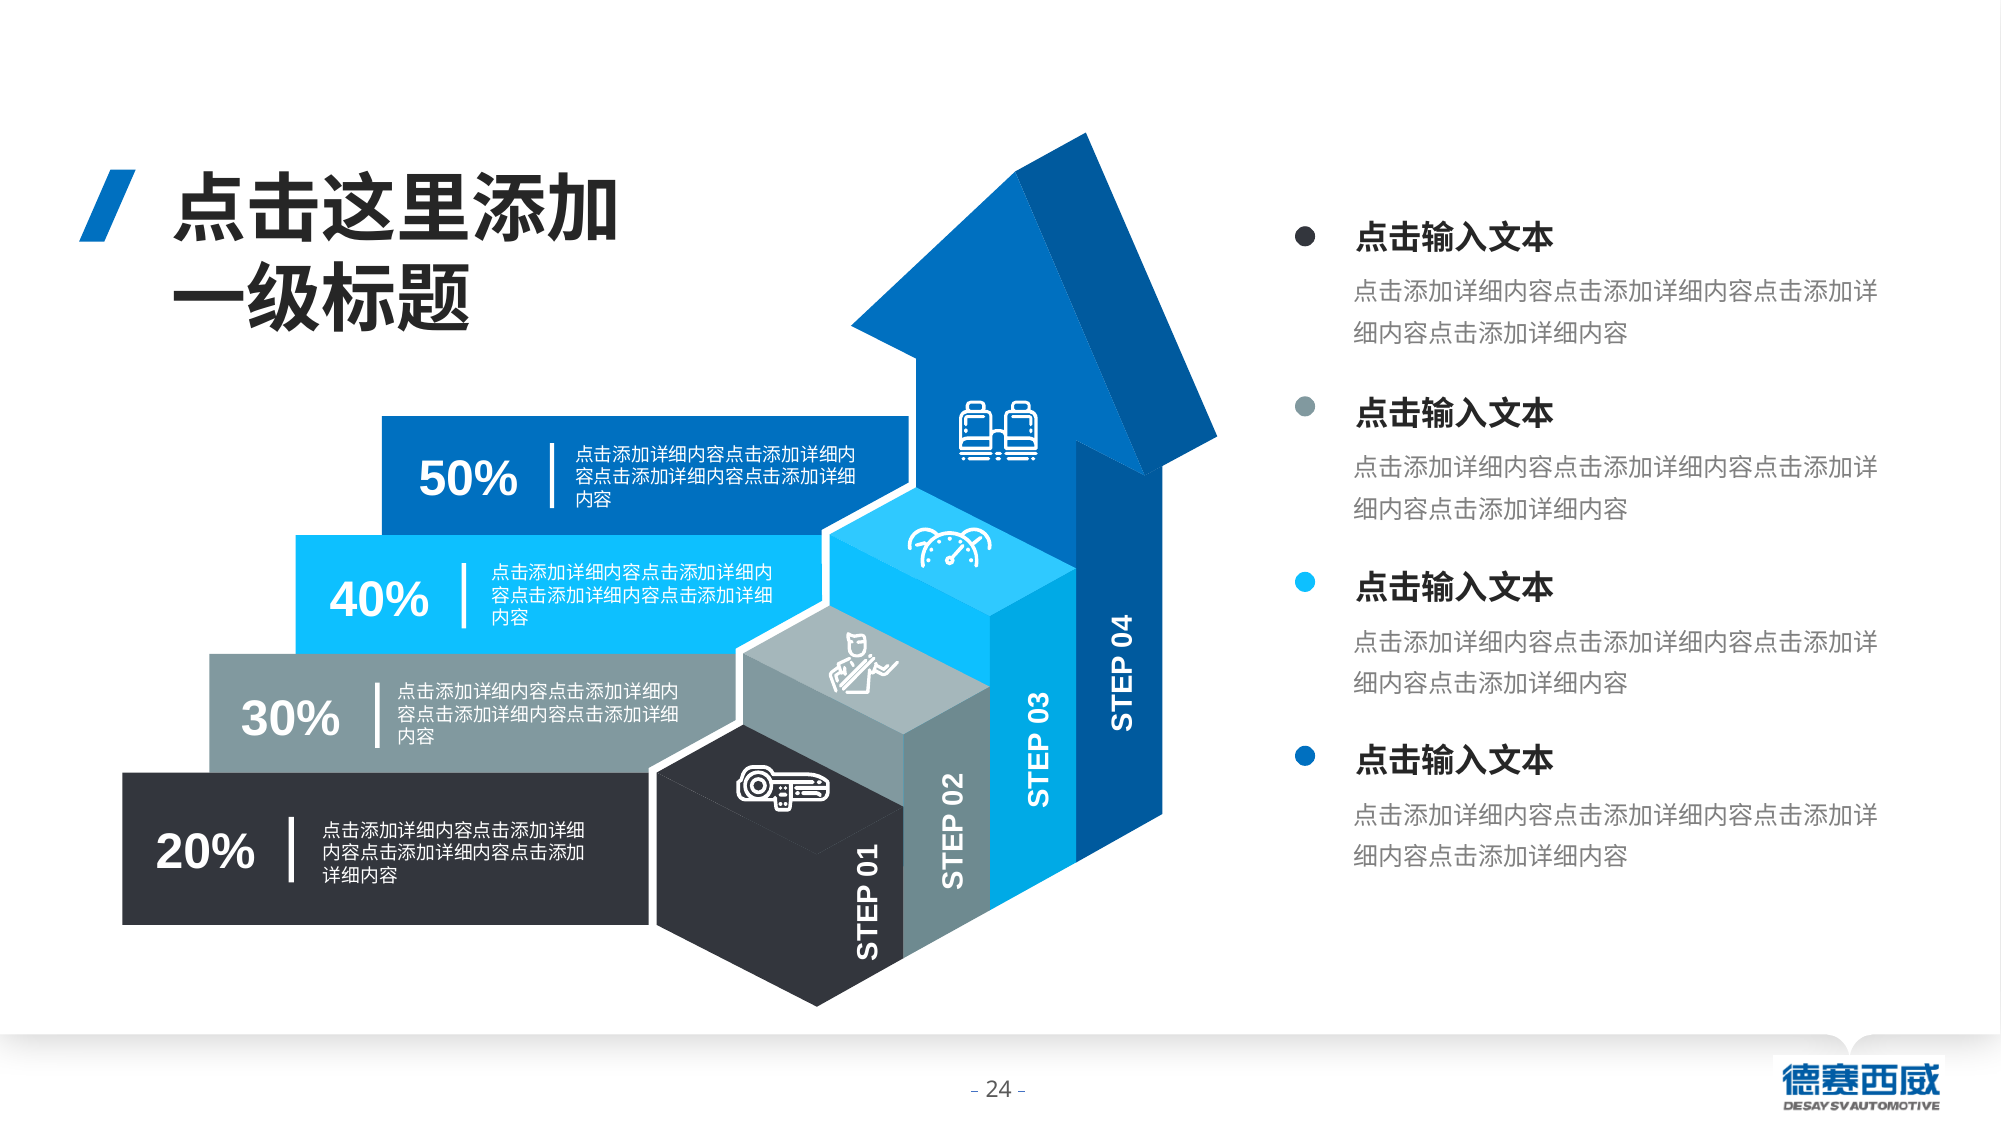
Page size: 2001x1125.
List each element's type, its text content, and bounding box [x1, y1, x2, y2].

text_box 点击添加详细内容点击添加详细内容点击添加详细内容点击添加详细内容 [1339, 606, 1900, 705]
text_box 点击添加详细内容点击添加详细内容点击添加详细内容点击添加详细内容 [1339, 256, 1900, 355]
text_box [122, 132, 1218, 1007]
text_box [1295, 226, 1316, 247]
text_box 点击输入文本 [1340, 208, 1570, 264]
text_box [1295, 571, 1316, 592]
text_box 点击输入文本 [1340, 732, 1570, 787]
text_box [79, 153, 869, 463]
picture [1773, 1055, 1945, 1121]
text_box 点击添加详细内容点击添加详细内容点击添加详细内容点击添加详细内容 [1339, 780, 1900, 879]
text_box [1295, 745, 1316, 766]
text_box 点击输入文本 [1340, 384, 1570, 440]
text_box [1295, 396, 1316, 417]
text_box 点击输入文本 [1340, 558, 1570, 614]
text_box 点击添加详细内容点击添加详细内容点击添加详细内容点击添加详细内容 [1339, 432, 1900, 531]
